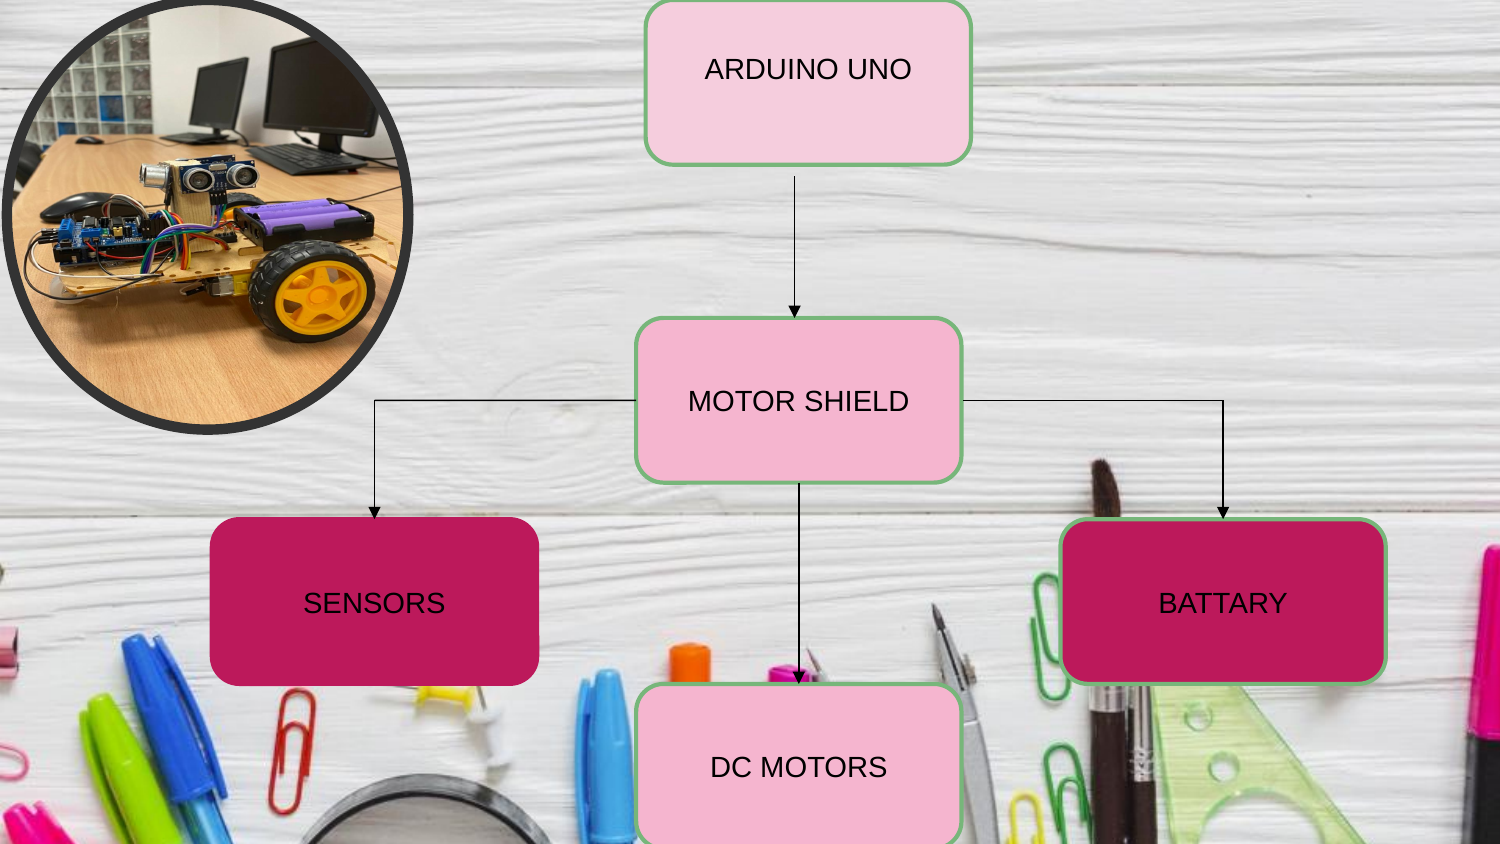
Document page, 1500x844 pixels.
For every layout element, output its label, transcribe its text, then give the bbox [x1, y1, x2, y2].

text_box BATTARY [1058, 517, 1388, 687]
picture [0, 0, 1500, 844]
text_box MOTOR SHIELD [634, 315, 964, 485]
text_box ARDUINO UNO [643, 0, 974, 167]
text_box DC MOTORS [634, 681, 964, 844]
text_box SENSORS [209, 517, 540, 687]
